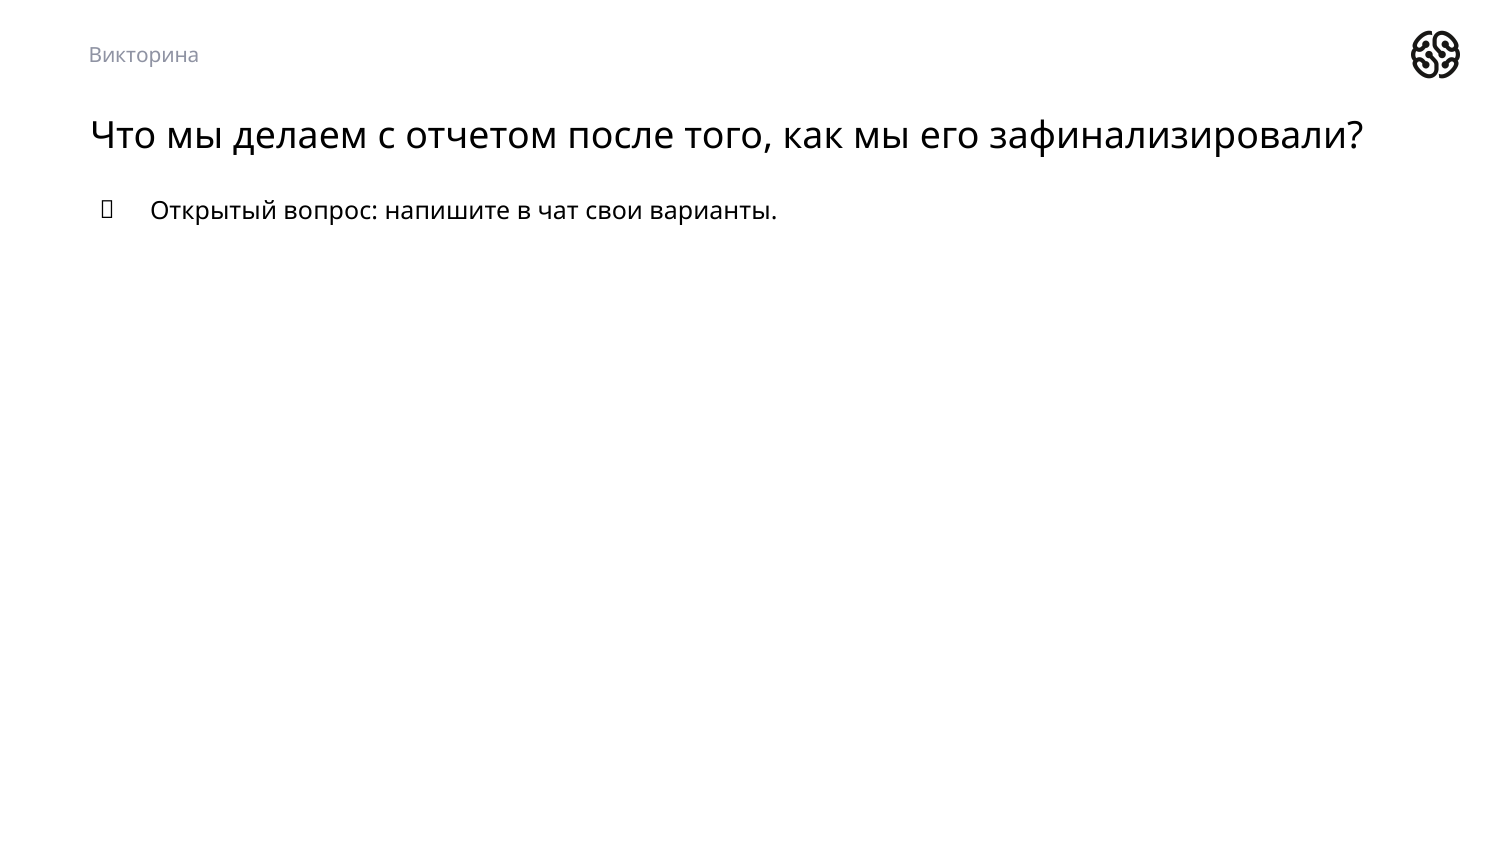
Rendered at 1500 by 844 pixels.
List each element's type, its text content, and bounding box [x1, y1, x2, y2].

picture [1413, 30, 1460, 79]
subtitle Открытый вопрос: напишите в чат свои варианты. [88, 0, 1412, 452]
subtitle Викторина [88, 24, 1066, 84]
